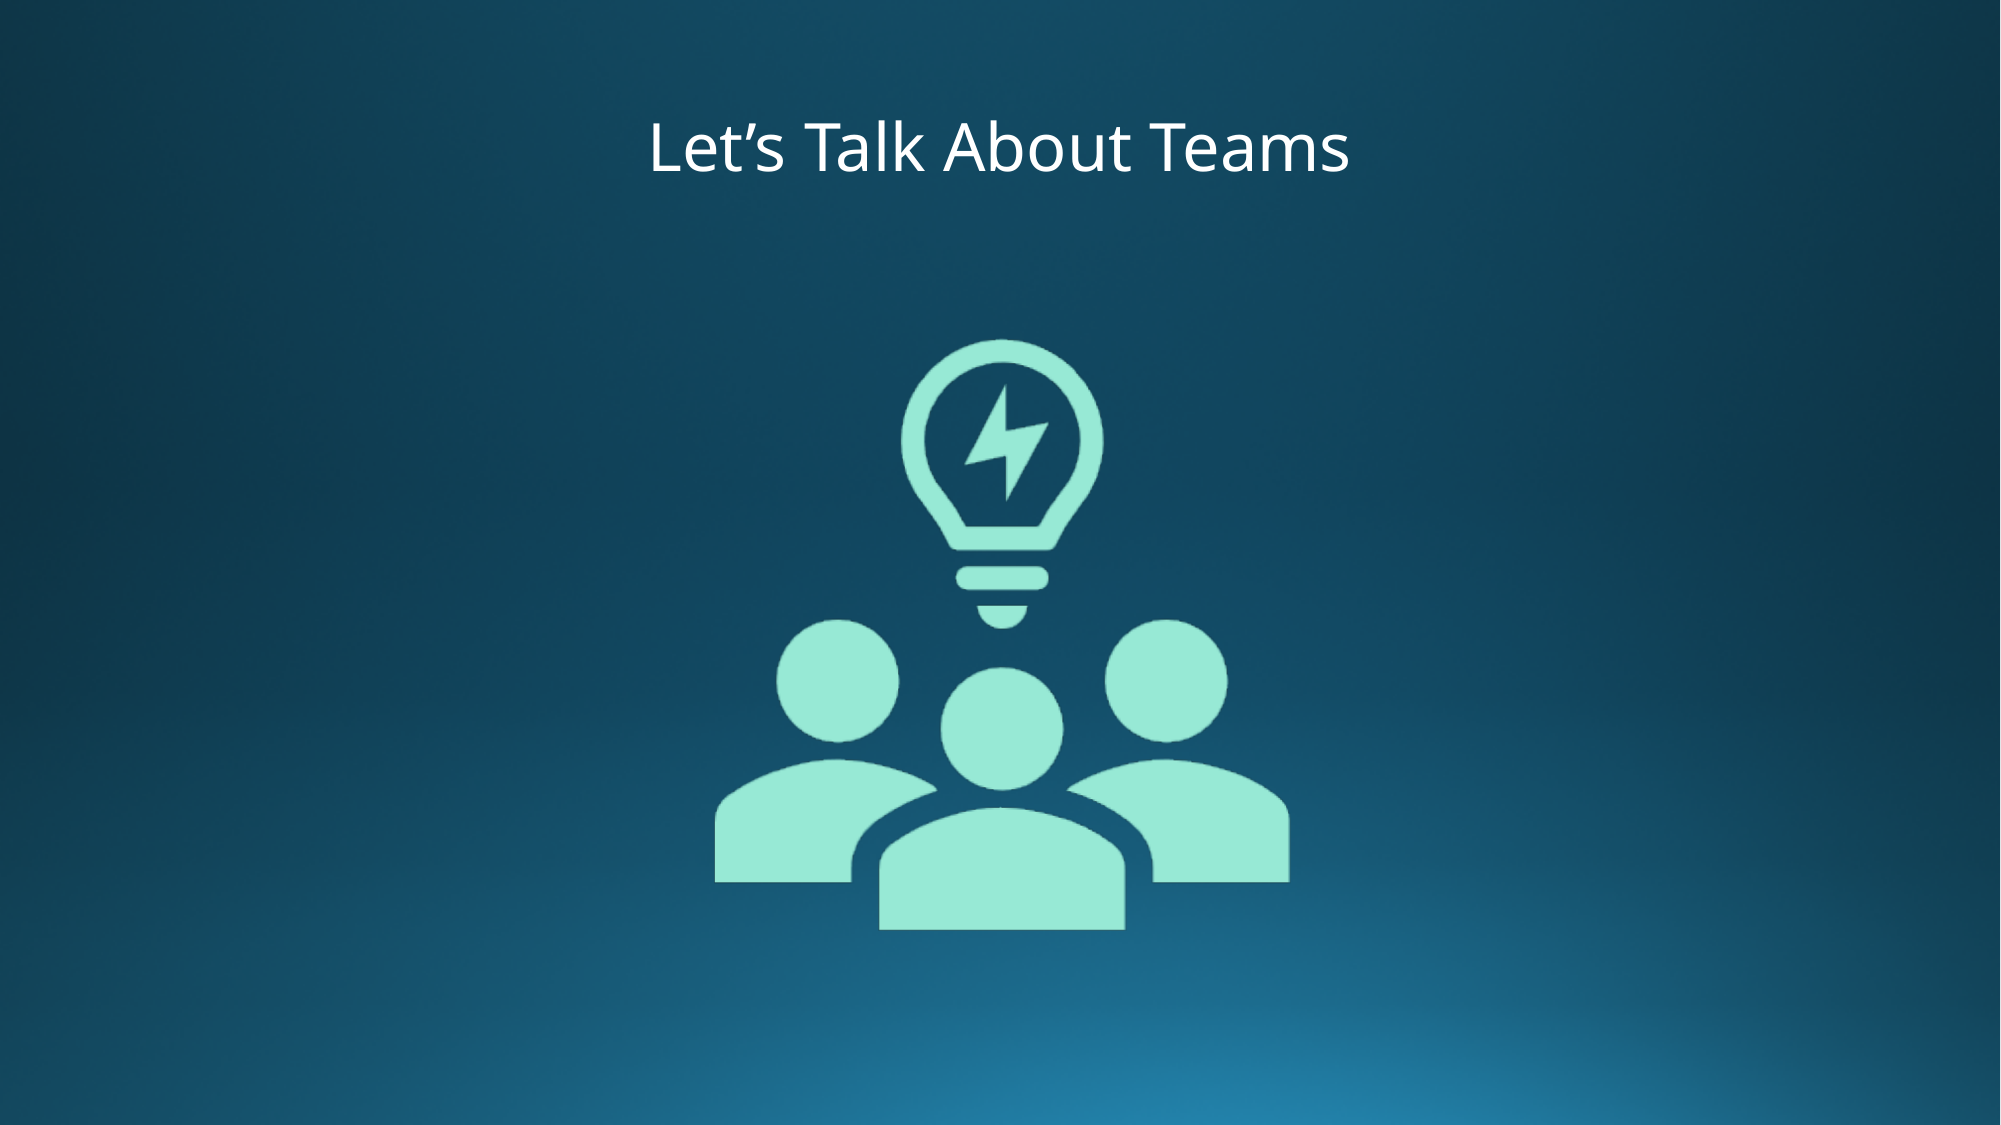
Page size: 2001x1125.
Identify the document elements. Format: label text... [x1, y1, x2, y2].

subtitle Let’s Talk About Teams [249, 69, 1750, 193]
picture [0, 0, 2001, 1125]
